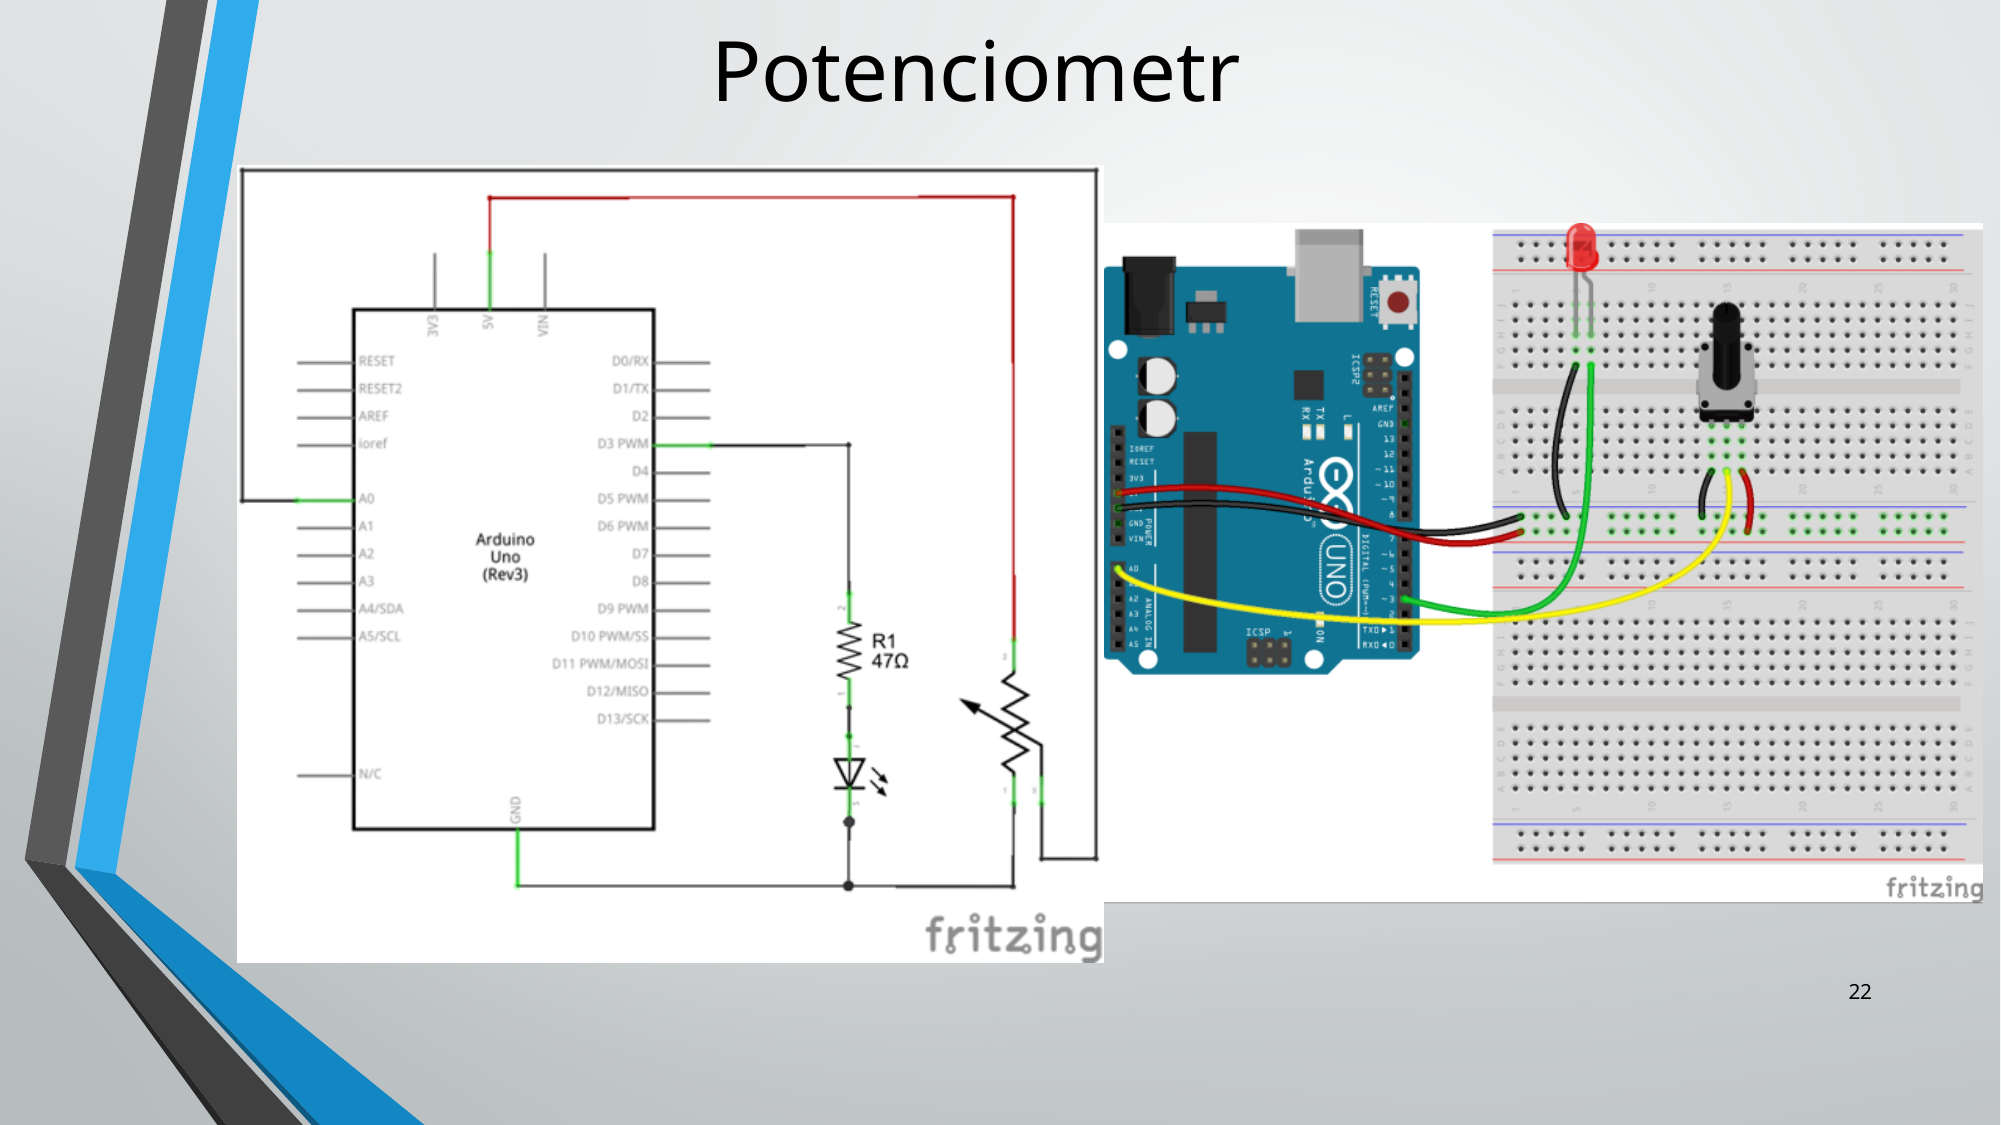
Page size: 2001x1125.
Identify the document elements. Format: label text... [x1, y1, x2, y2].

picture [237, 165, 1984, 963]
title Potenciometr [639, 8, 1312, 128]
slide_number 22 [1796, 962, 1887, 1023]
